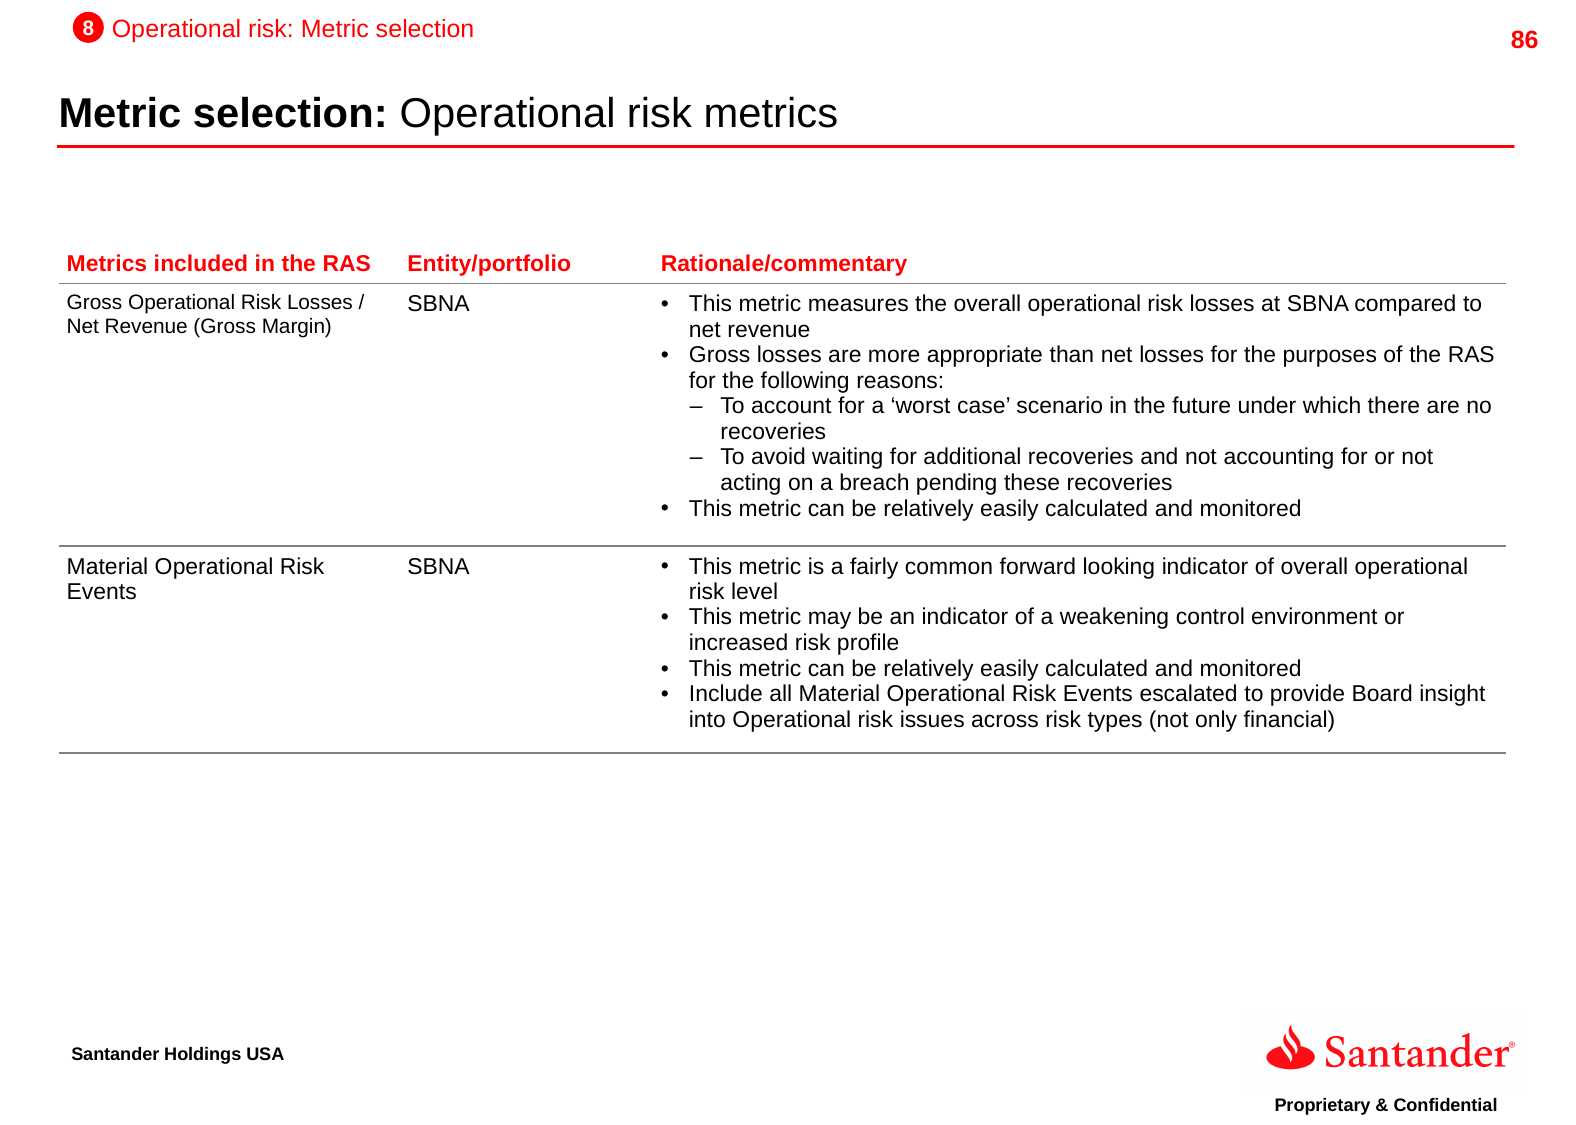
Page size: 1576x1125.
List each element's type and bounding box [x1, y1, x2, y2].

table_header [59, 241, 1506, 283]
picture [1247, 1011, 1528, 1094]
text_box [72, 11, 477, 44]
table_cell [59, 547, 1506, 752]
text_box [43, 85, 1576, 144]
table_cell [59, 284, 1506, 545]
